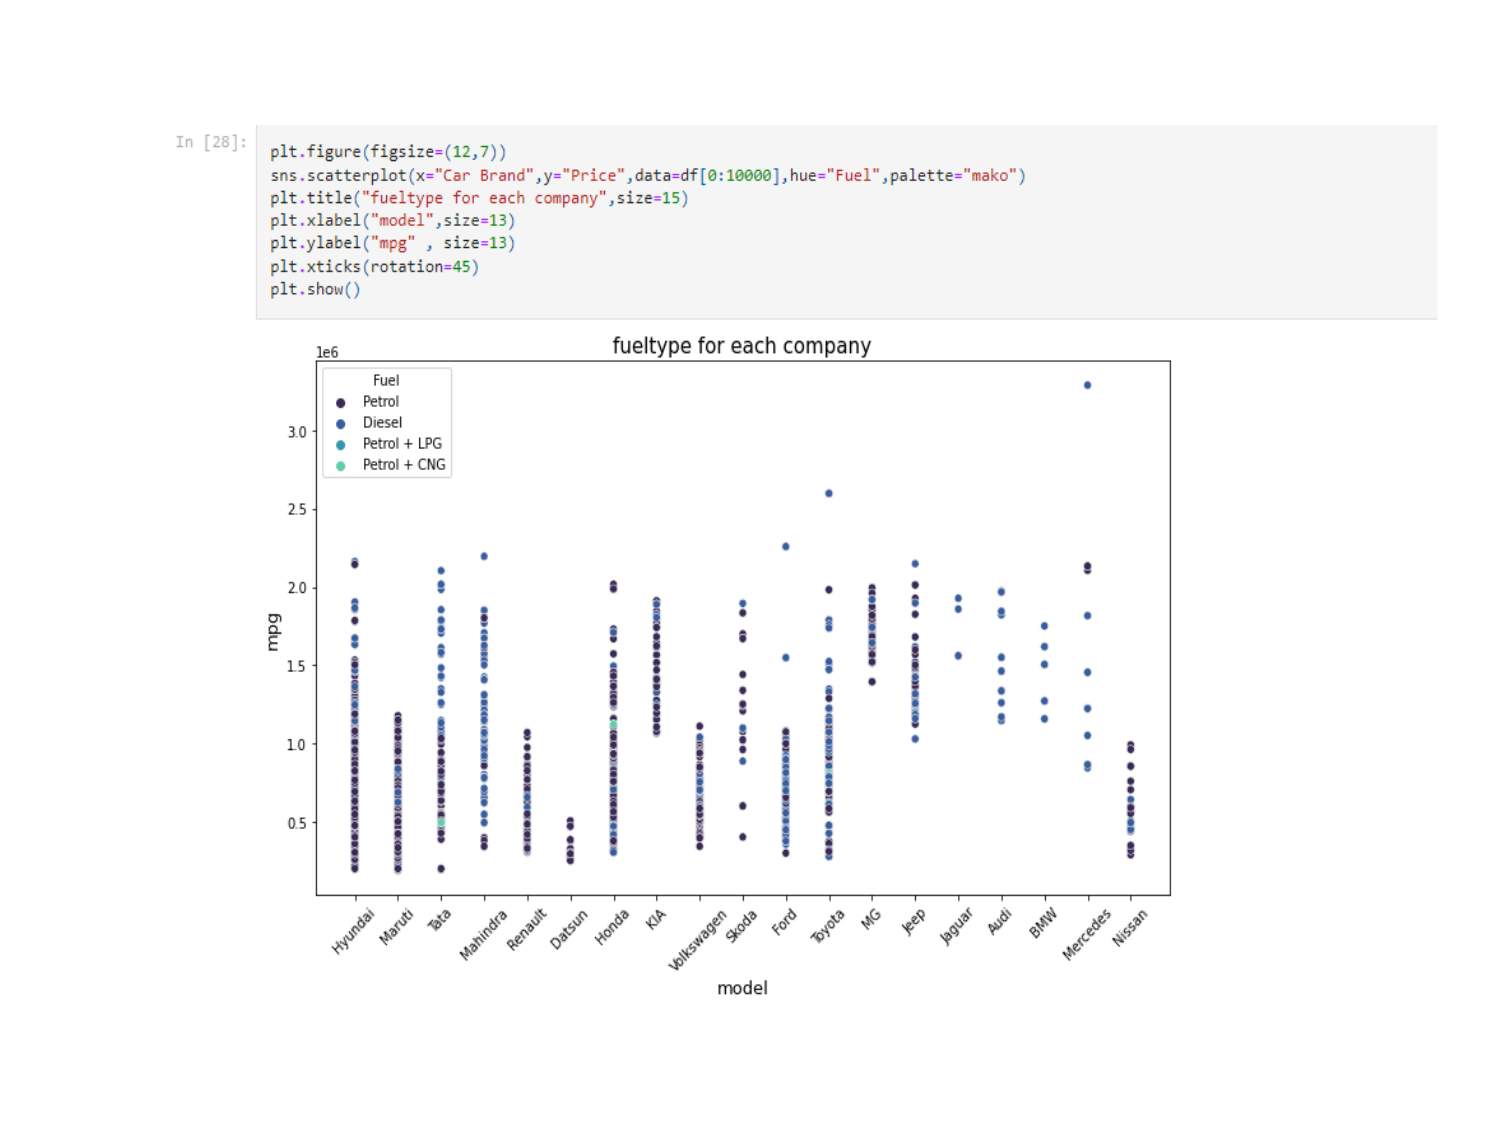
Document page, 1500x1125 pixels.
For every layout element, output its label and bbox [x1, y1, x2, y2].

list [154, 124, 1438, 1006]
